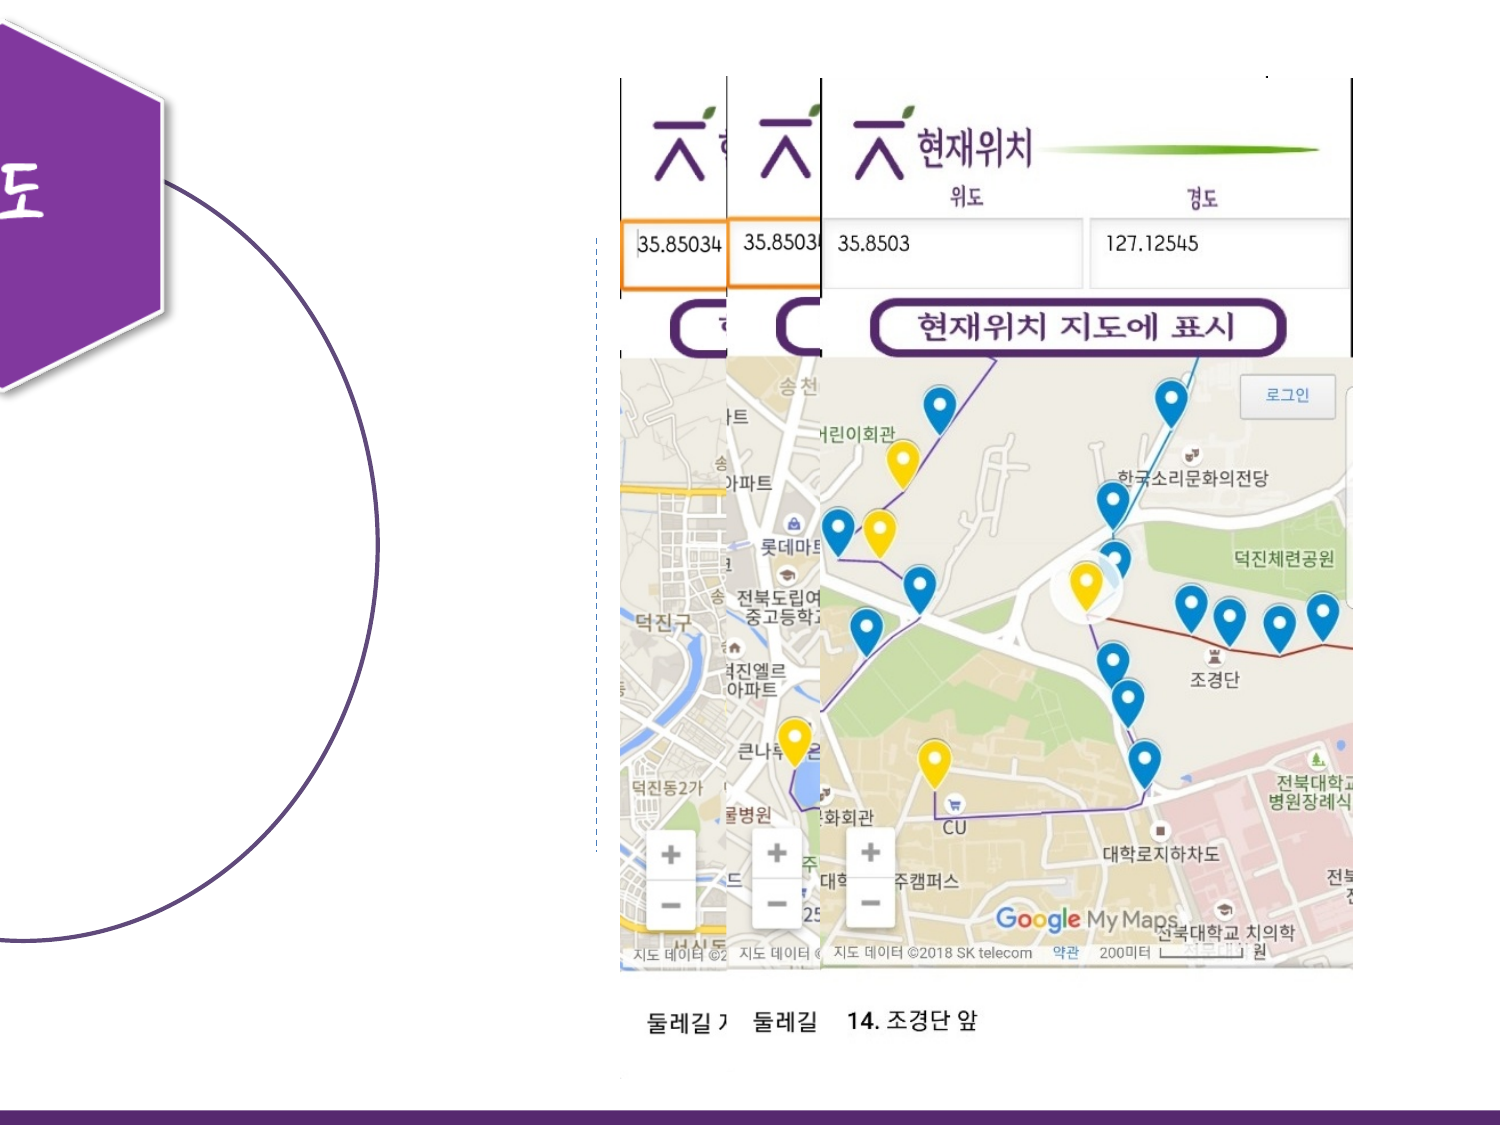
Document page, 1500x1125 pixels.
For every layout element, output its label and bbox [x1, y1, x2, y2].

picture [619, 74, 1353, 1079]
text_box [0, 1108, 1500, 1125]
text_box [0, 185, 380, 944]
picture [0, 18, 166, 393]
